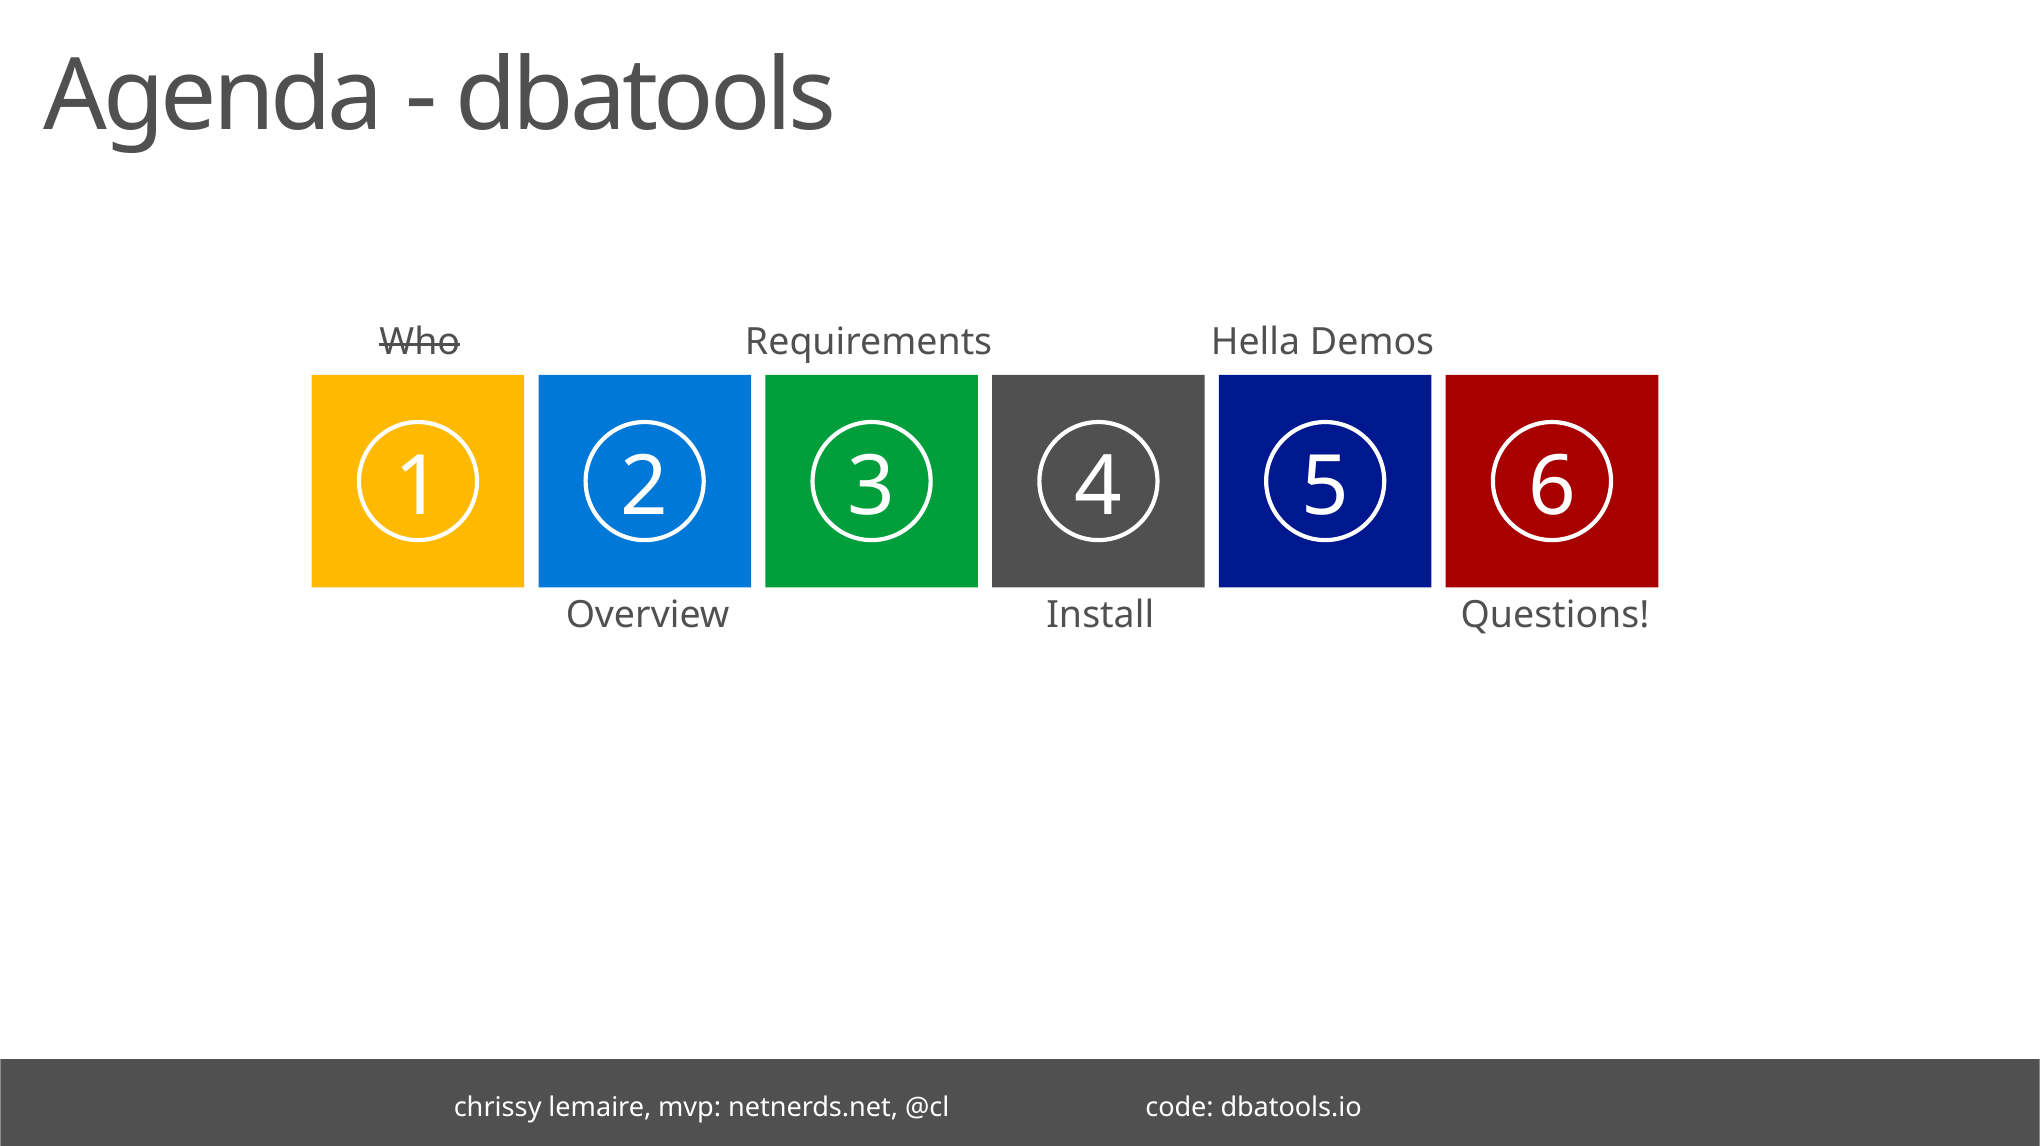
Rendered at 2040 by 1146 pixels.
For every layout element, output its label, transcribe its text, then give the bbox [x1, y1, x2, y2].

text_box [311, 309, 1659, 644]
title Agenda - dbatools [43, 42, 1994, 200]
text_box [0, 1058, 2040, 1146]
